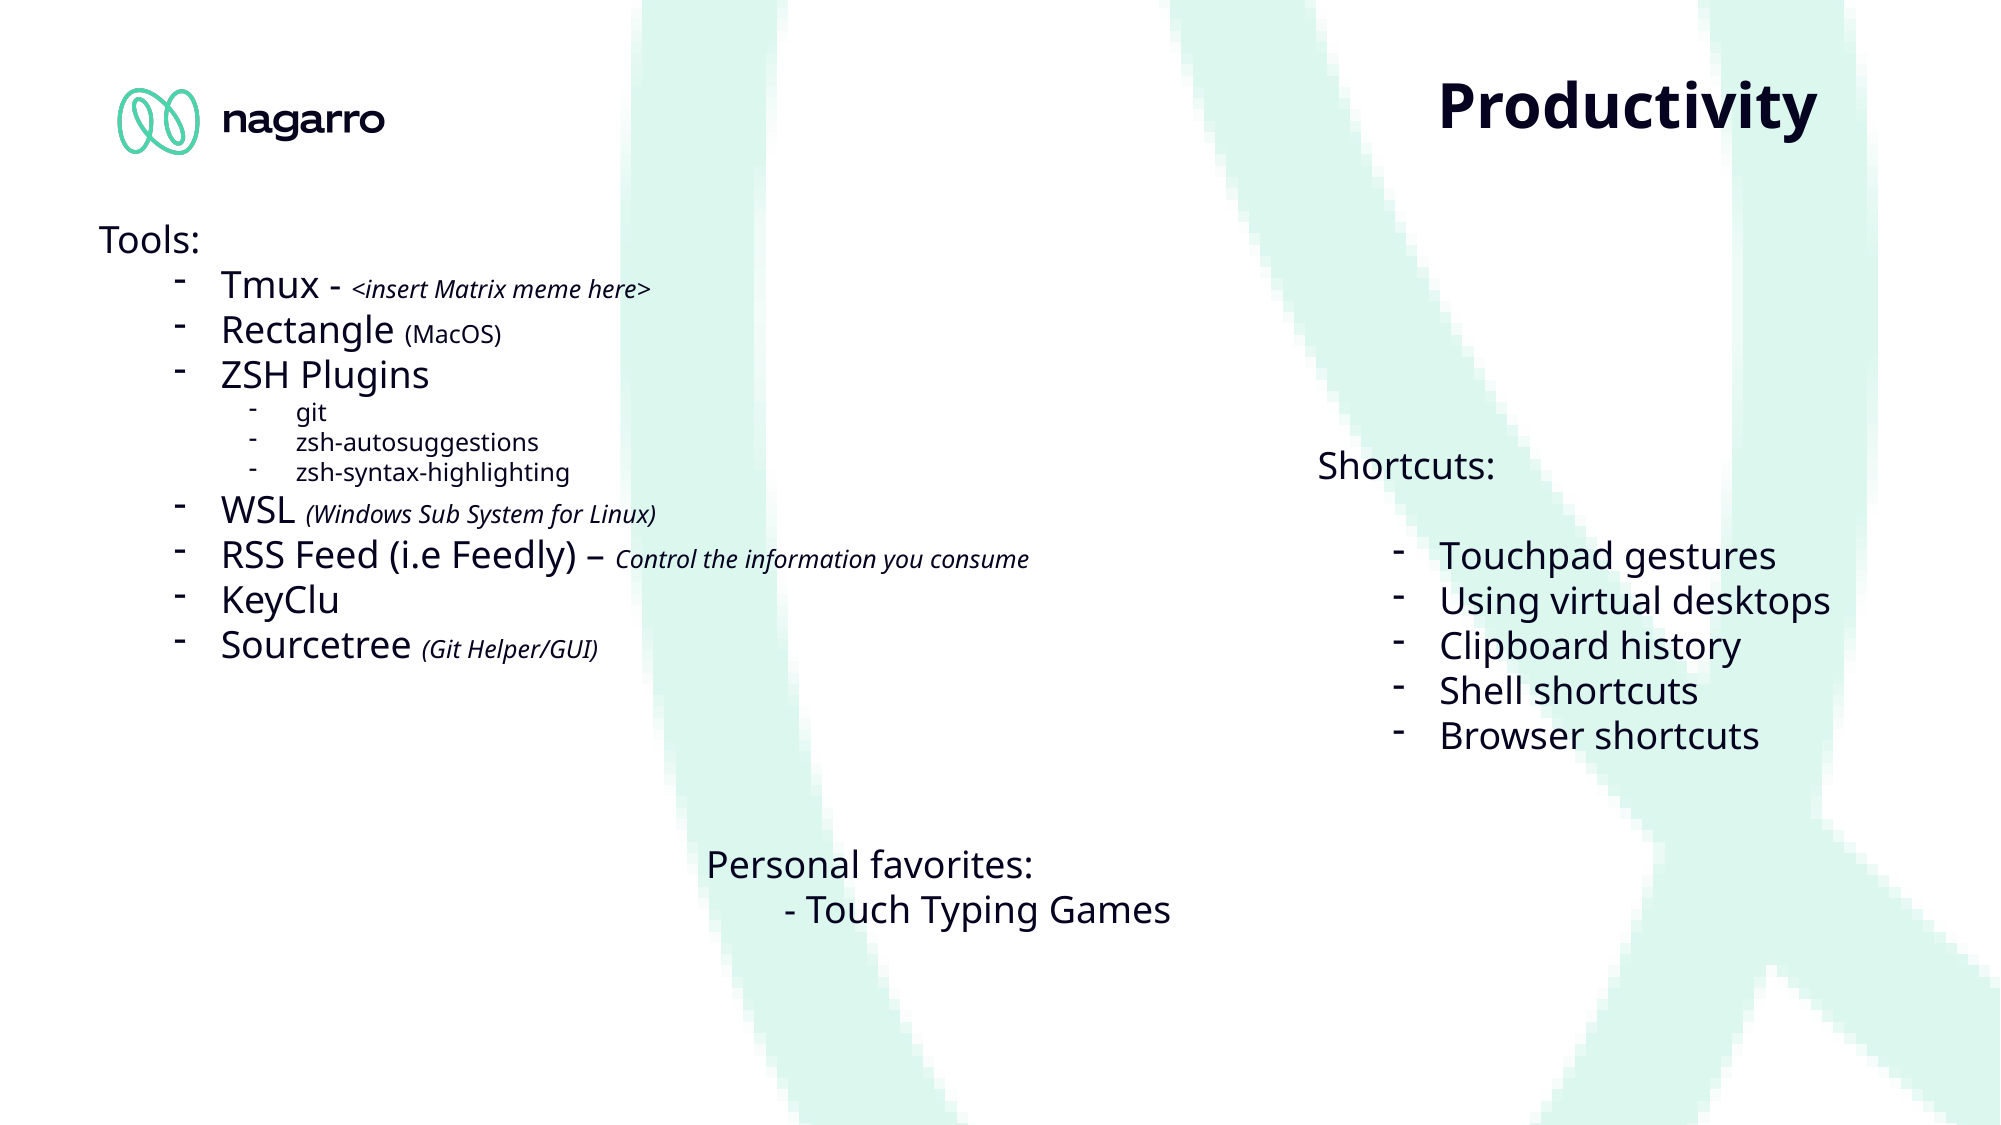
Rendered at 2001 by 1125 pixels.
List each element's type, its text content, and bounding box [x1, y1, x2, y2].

title Productivity [1422, 69, 2000, 149]
picture [88, 0, 414, 208]
text_box Personal favorites: - Touch Typing Games [691, 833, 1197, 939]
text_box Shortcuts: Touchpad gestures Using virtual desktops Clipboard history Shell shortcuts Browser shortcuts [1302, 434, 1847, 764]
text_box Tools: Tmux - <insert Matrix meme here> Rectangle (MacOS) ZSH Plugins git zsh-autosuggestions zsh-syntax-highlighting WSL (Windows Sub System for Linux) RSS Feed (i.e Feedly) – Control the information you consume KeyClu Sourcetree (Git Helper/GUI) [84, 208, 1046, 749]
